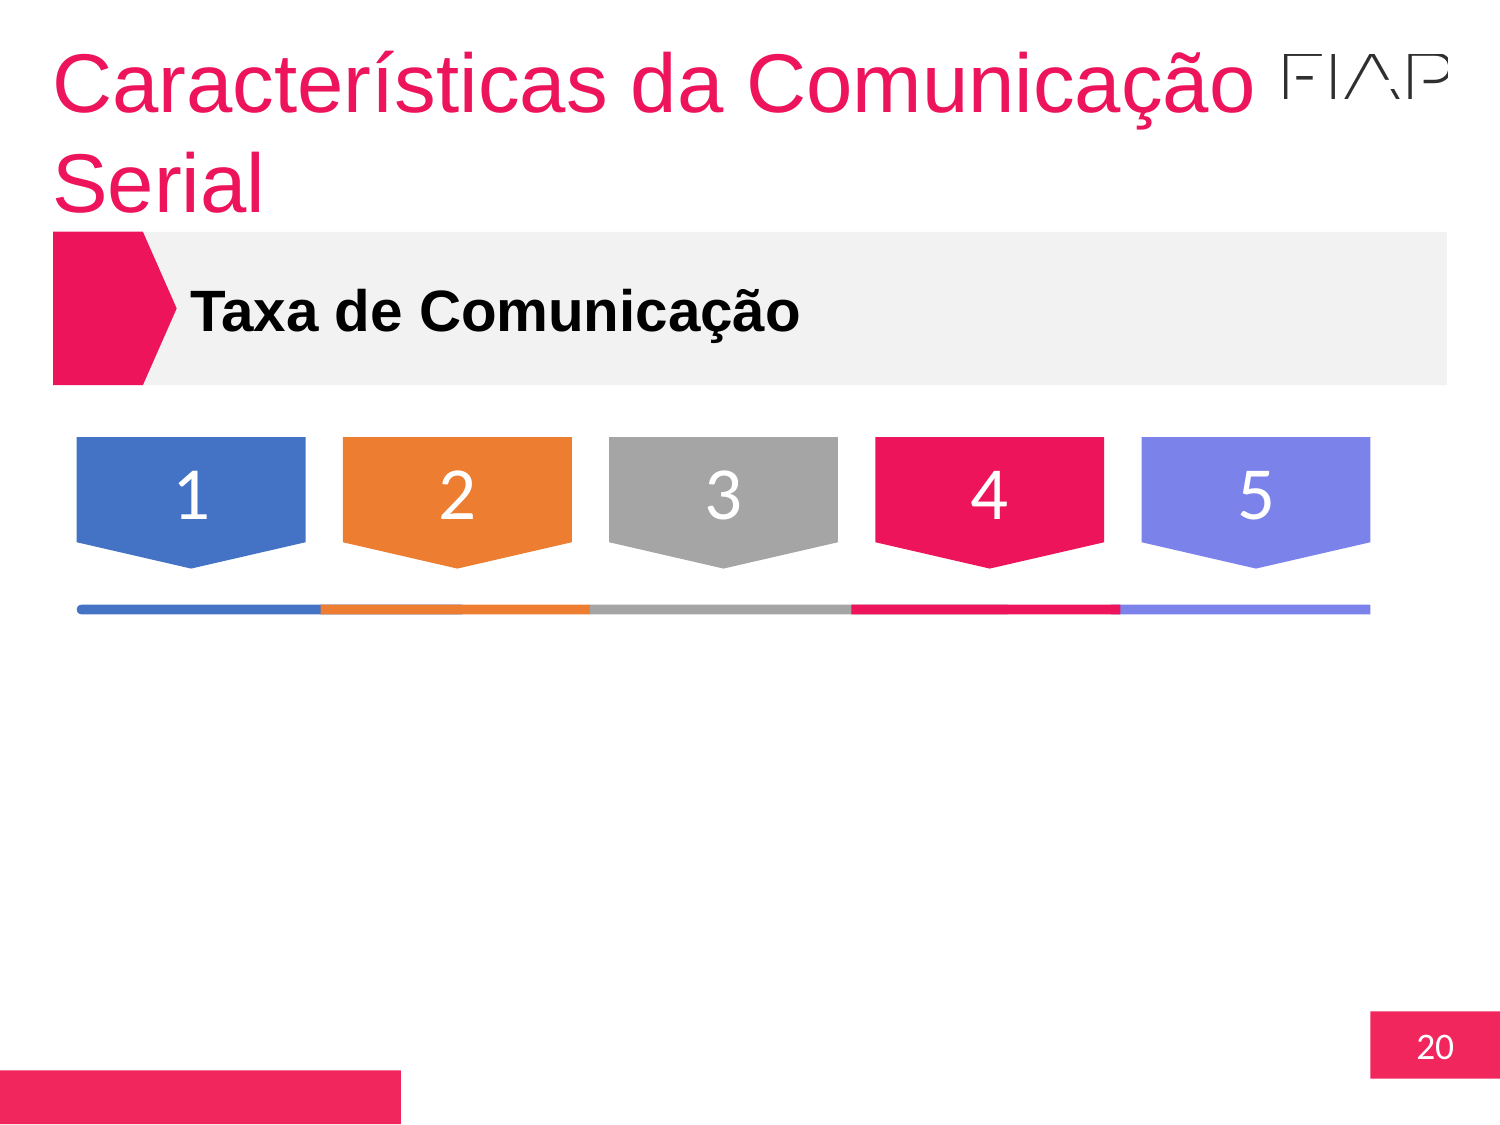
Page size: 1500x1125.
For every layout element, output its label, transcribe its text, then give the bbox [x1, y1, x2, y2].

text_box Características da Comunicação Serial [37, 21, 1306, 237]
text_box 2 [342, 437, 572, 569]
text_box [589, 604, 851, 615]
text_box [320, 604, 589, 615]
text_box 5 [1141, 437, 1371, 569]
text_box 3 [609, 437, 838, 569]
text_box [76, 604, 320, 615]
text_box [1121, 604, 1371, 615]
picture [1306, 54, 1448, 99]
text_box 1 [76, 437, 306, 569]
text_box [851, 604, 1121, 615]
text_box 4 [875, 437, 1105, 569]
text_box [52, 231, 1448, 386]
